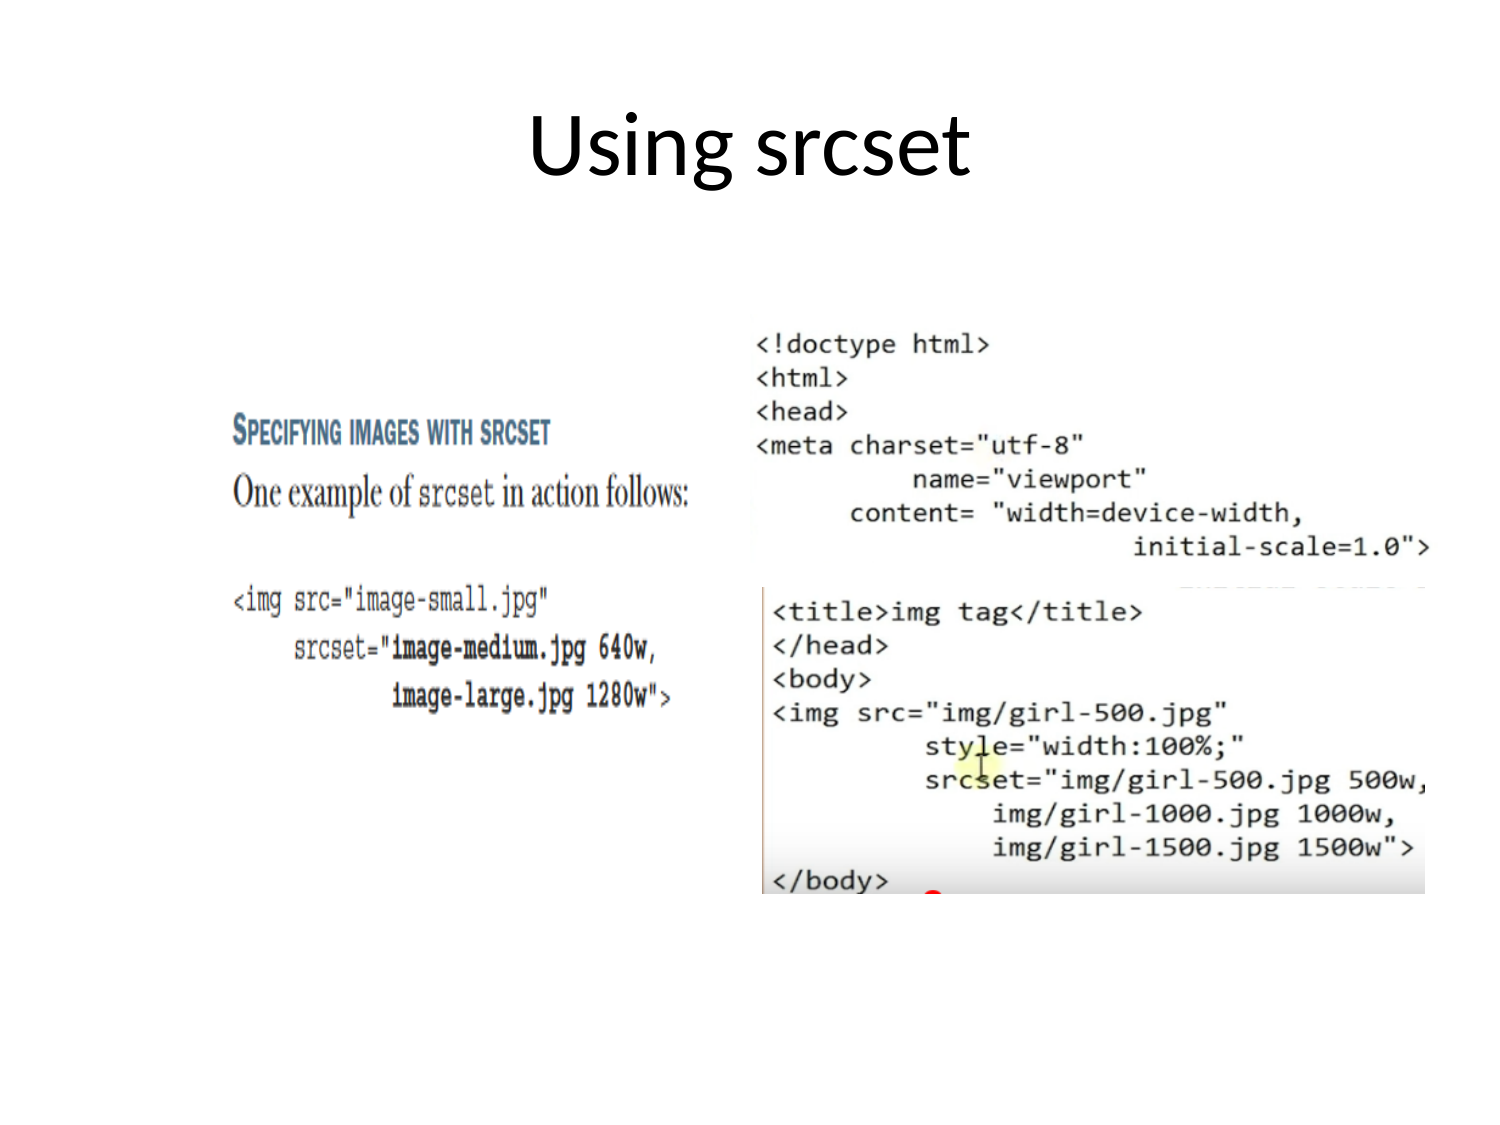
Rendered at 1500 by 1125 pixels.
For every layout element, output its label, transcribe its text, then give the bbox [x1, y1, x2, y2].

title Using srcset [75, 45, 1425, 233]
picture [762, 587, 1426, 894]
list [212, 374, 751, 731]
picture [749, 314, 1445, 563]
